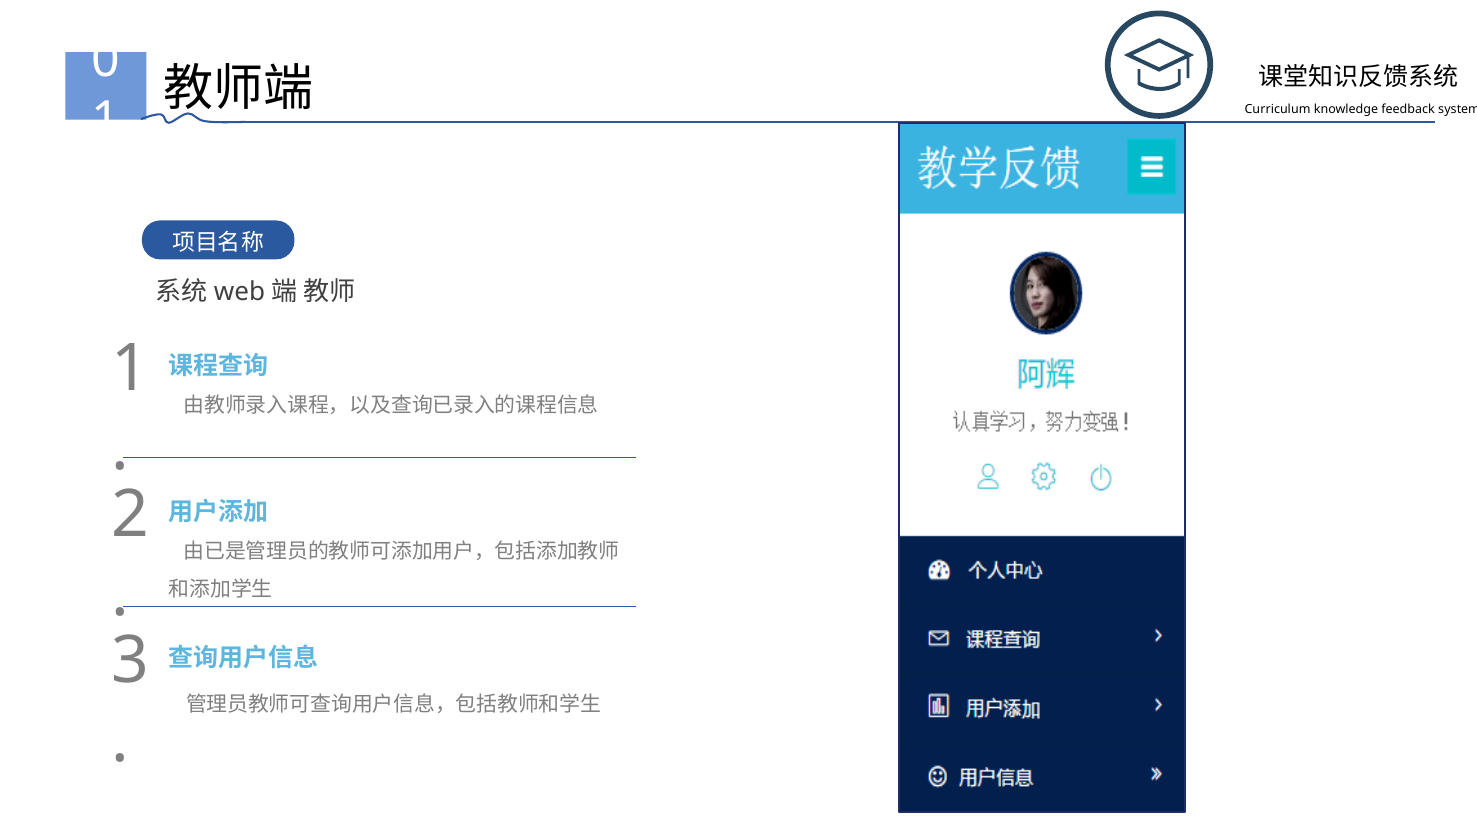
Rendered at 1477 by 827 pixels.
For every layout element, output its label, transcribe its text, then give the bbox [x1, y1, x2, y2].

text_box 课程查询 由教师录入课程，以及查询已录入的课程信息 [163, 331, 637, 421]
text_box 教师端 [148, 47, 489, 121]
text_box 2. [105, 467, 172, 613]
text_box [140, 220, 379, 314]
text_box 查询用户信息 管理员教师可查询用户信息，包括教师和学生 [163, 623, 637, 719]
picture [899, 123, 1185, 811]
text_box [1107, 13, 1211, 116]
text_box 3. [105, 613, 172, 778]
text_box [1074, 27, 1477, 124]
text_box 用户添加 由已是管理员的教师可添加用户，包括添加教师和添加学生 [163, 477, 637, 604]
text_box [140, 112, 246, 124]
text_box 1. [105, 321, 172, 467]
text_box 01 [64, 51, 147, 121]
